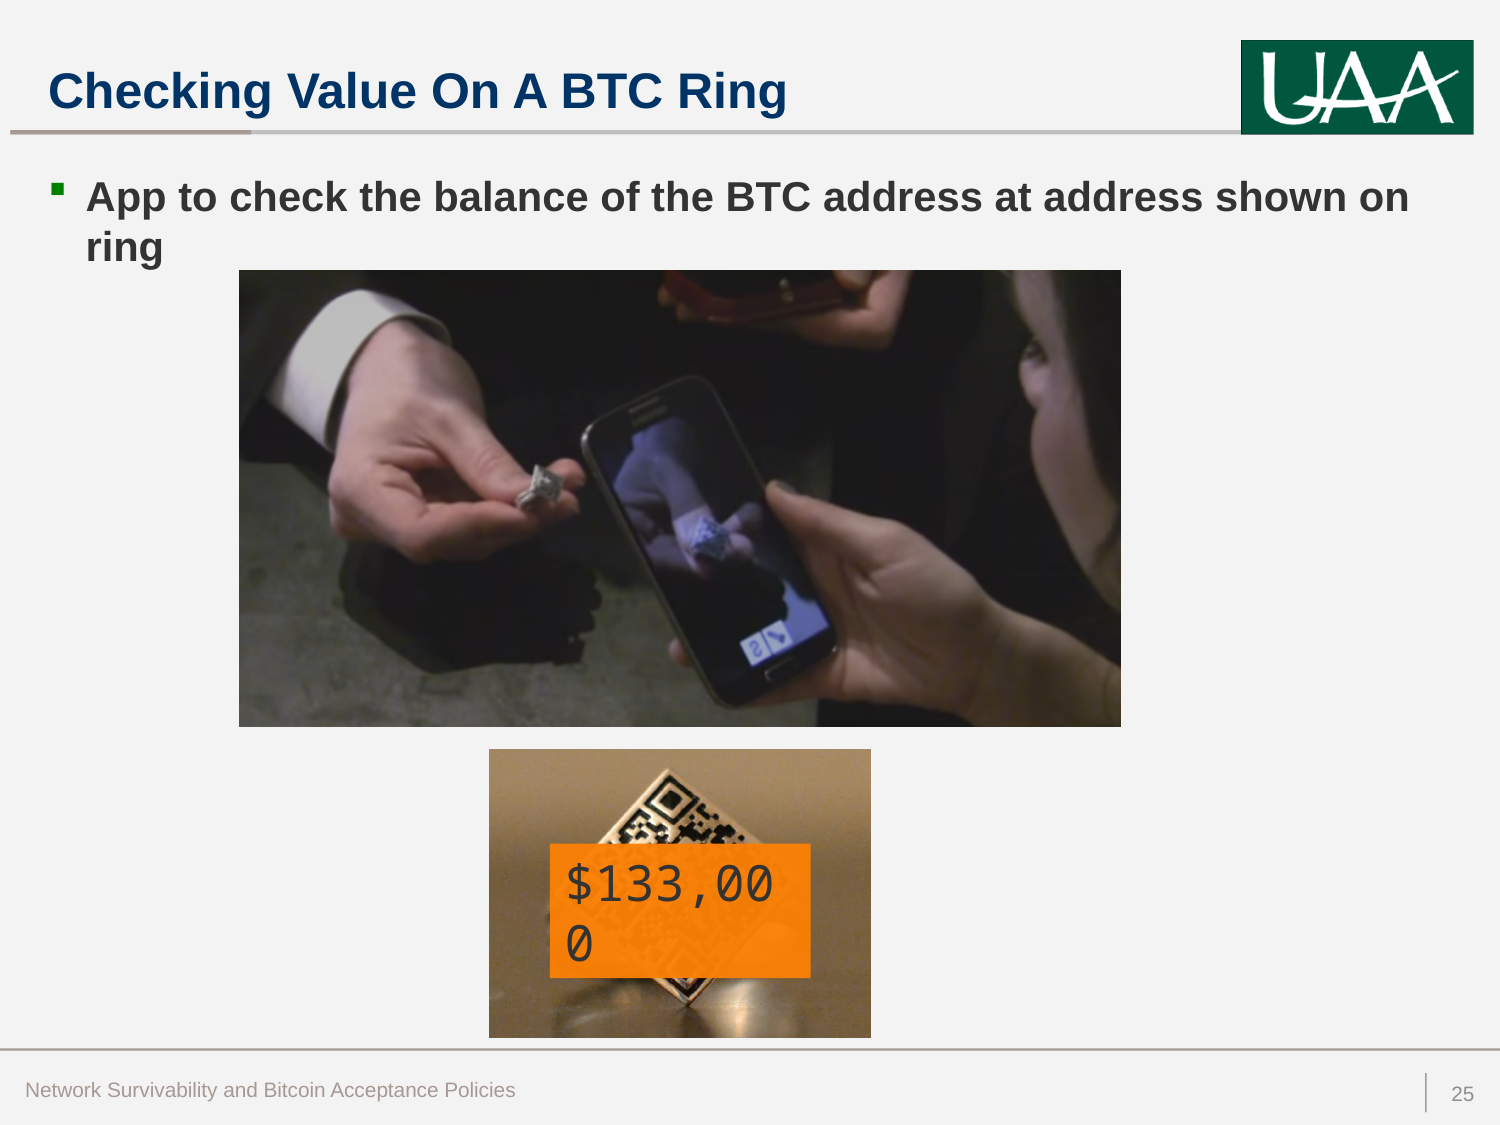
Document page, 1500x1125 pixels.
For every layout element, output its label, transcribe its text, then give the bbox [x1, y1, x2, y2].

title Checking Value On A BTC Ring [47, 26, 1313, 119]
picture [239, 270, 1122, 728]
list App to check the balance of the BTC address at address shown on ring [47, 169, 1448, 271]
picture [1239, 37, 1475, 138]
picture [489, 749, 871, 1038]
